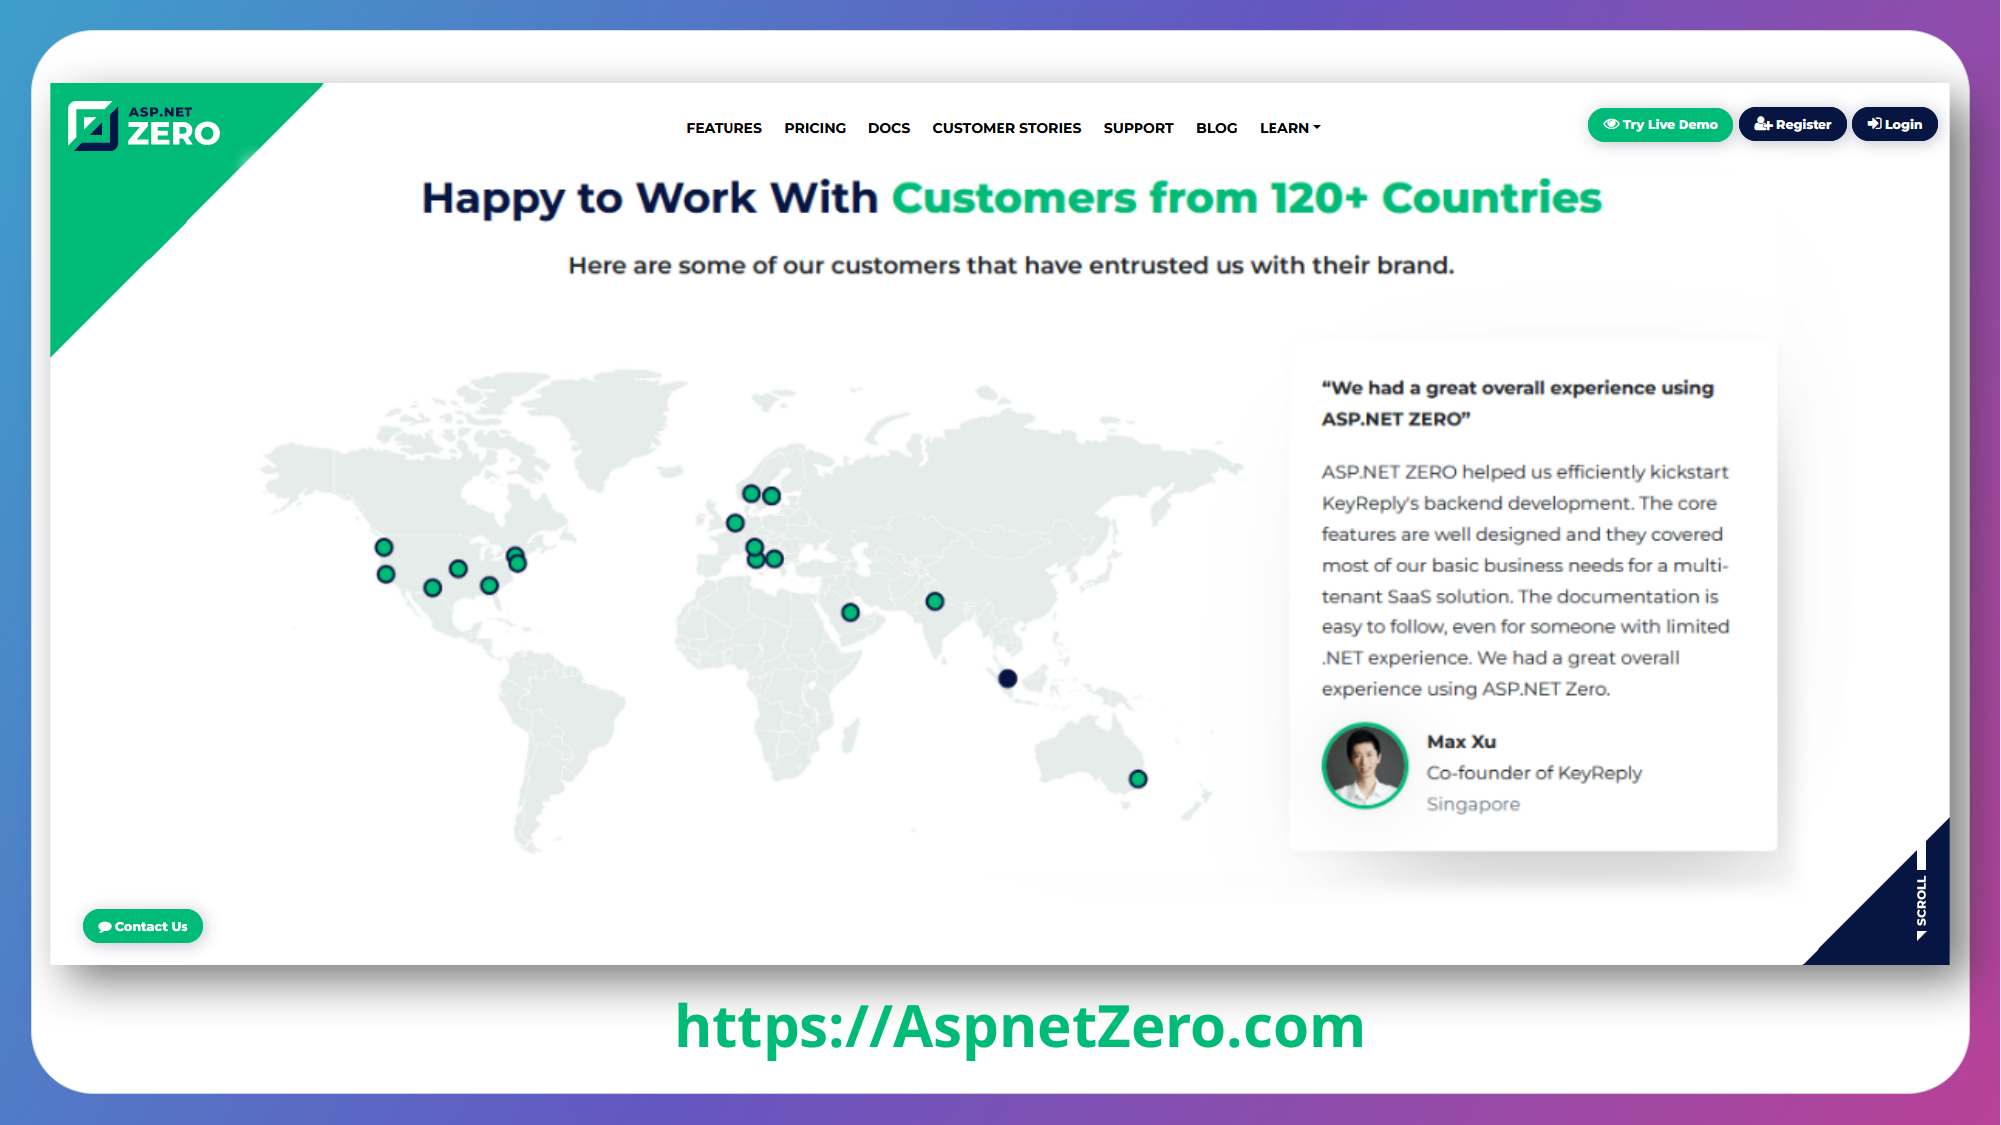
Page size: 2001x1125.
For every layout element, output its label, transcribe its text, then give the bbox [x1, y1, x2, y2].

picture [0, 0, 2001, 1125]
text_box https://AspnetZero.com [659, 981, 1382, 1067]
